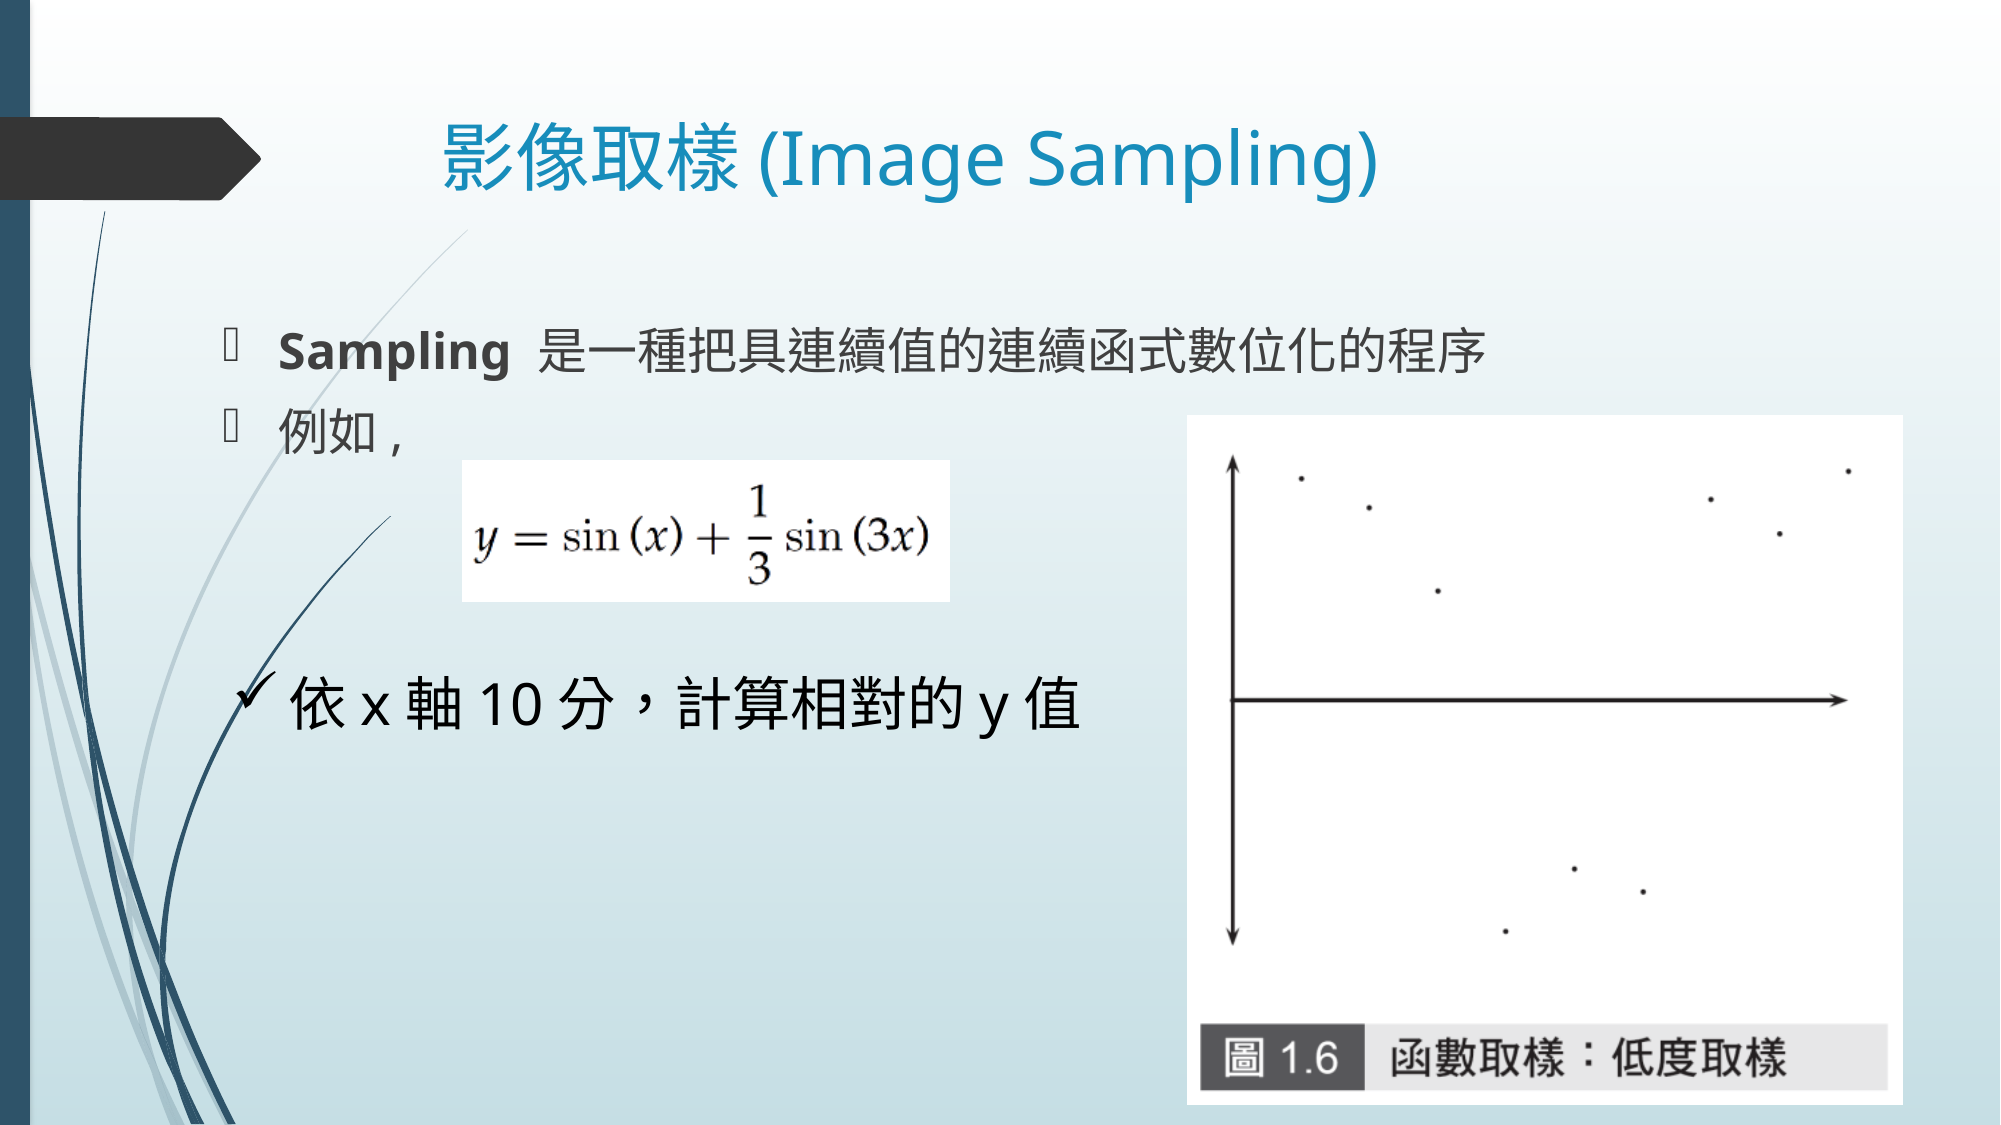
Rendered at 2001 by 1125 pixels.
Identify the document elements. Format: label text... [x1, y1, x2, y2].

title 影像取樣(Image Sampling) [425, 102, 1888, 313]
text_box 依x軸10分，計算相對的y值 [142, 659, 1143, 745]
picture [1187, 414, 1904, 1105]
picture [462, 460, 950, 602]
list Sampling 是一種把具連續值的連續函式數位化的程序 例如, [207, 312, 1671, 933]
